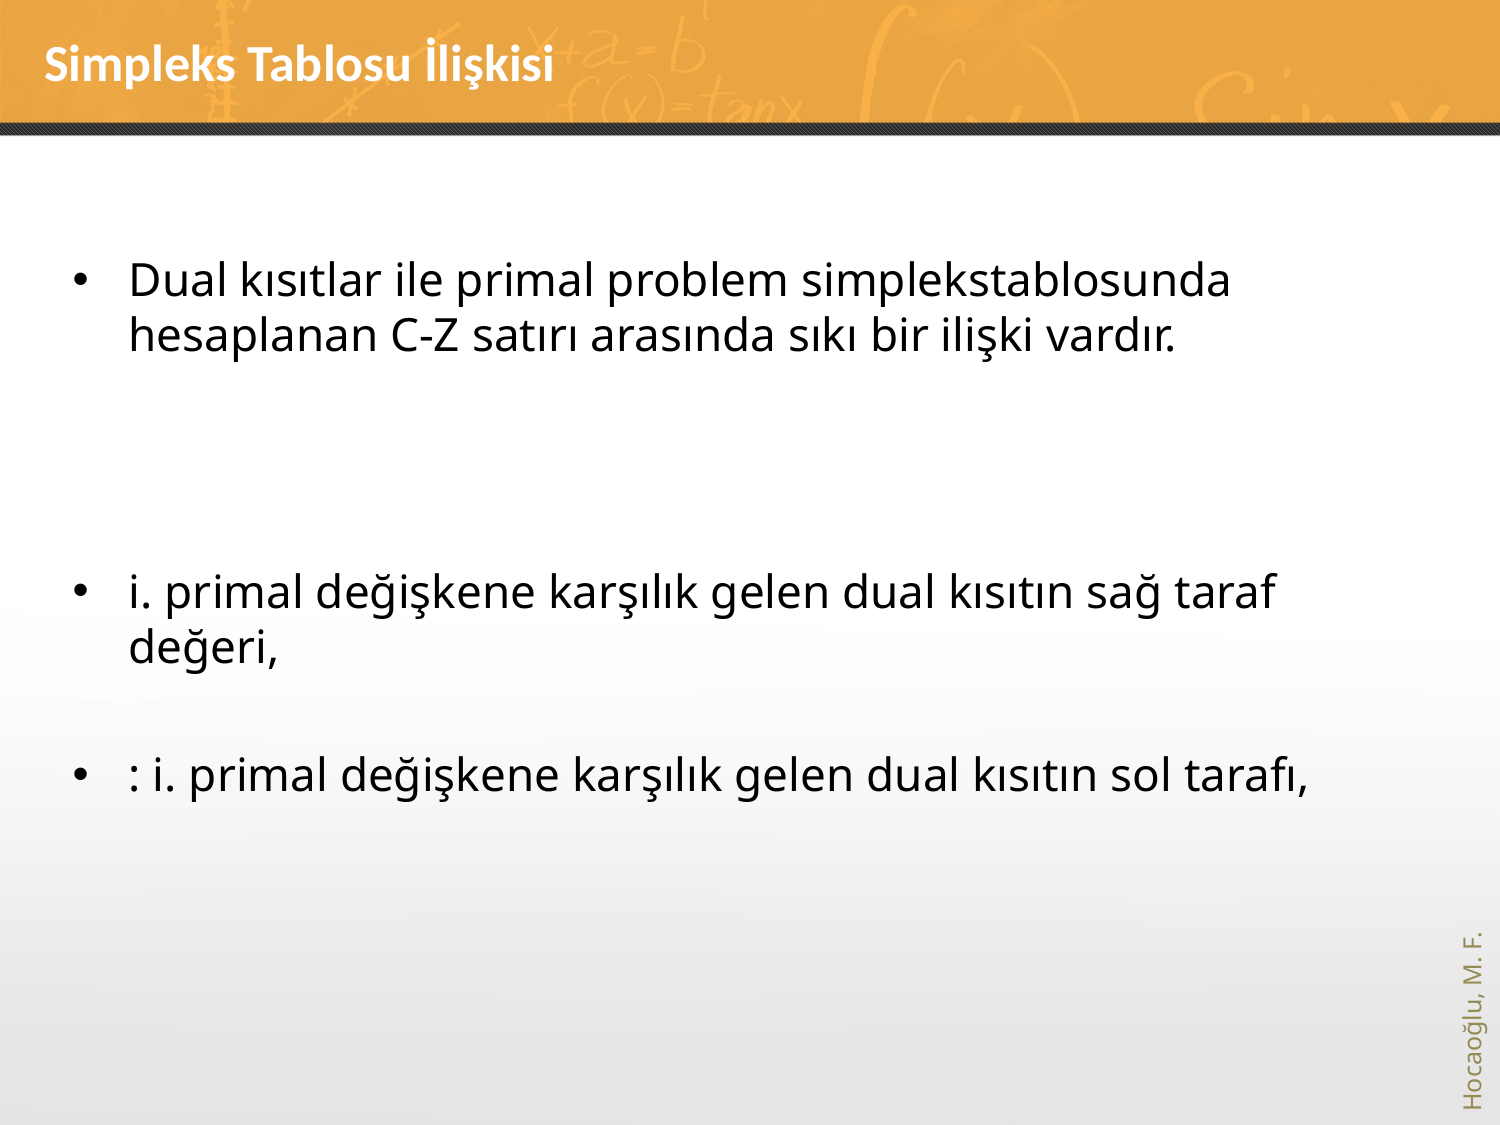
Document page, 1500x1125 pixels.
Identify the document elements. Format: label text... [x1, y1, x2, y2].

title Simpleks Tablosu İlişkisi [29, 0, 1287, 126]
picture [0, 0, 1500, 1125]
